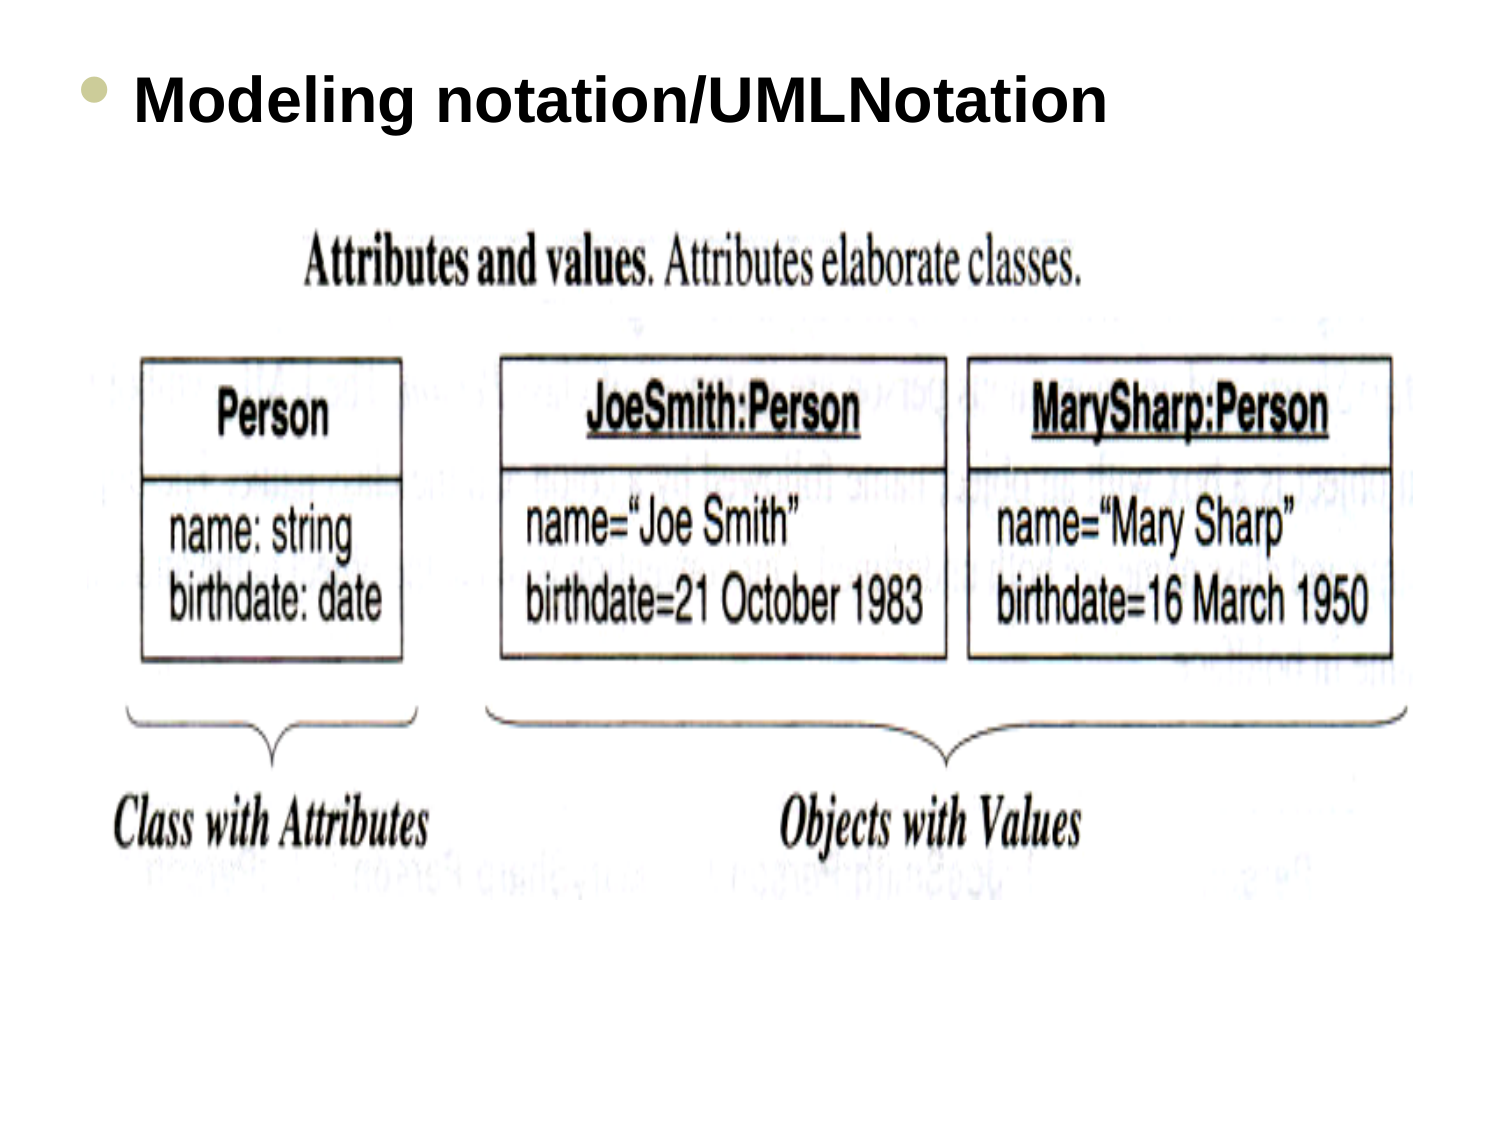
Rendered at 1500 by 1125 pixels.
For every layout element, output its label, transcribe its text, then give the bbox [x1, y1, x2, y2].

picture [87, 212, 1413, 901]
list Modeling notation/UMLNotation [62, 50, 1325, 188]
